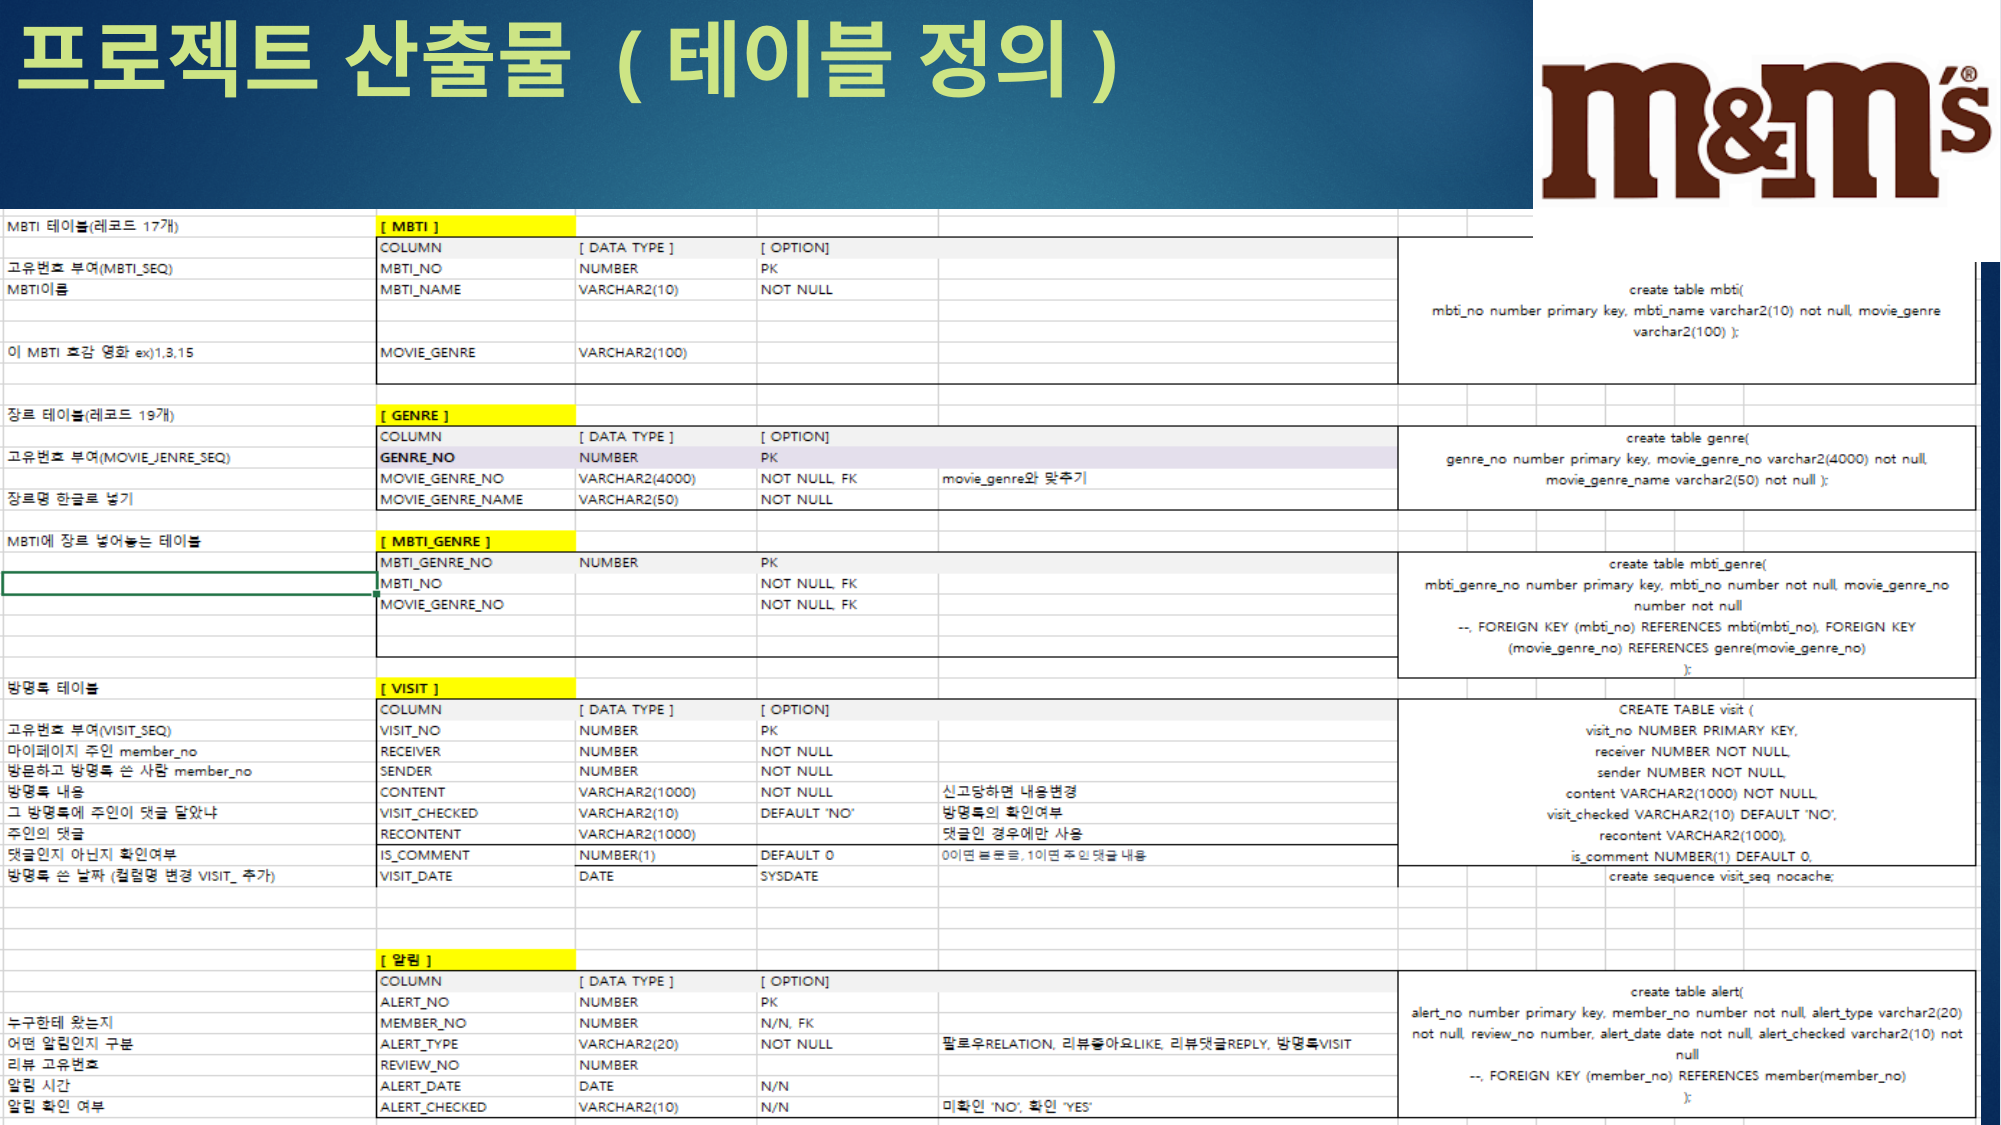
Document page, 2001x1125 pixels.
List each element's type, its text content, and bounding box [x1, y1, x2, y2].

title 프로젝트 산출물 (테이블 정의) [0, 0, 1530, 206]
picture [0, 0, 2000, 1125]
